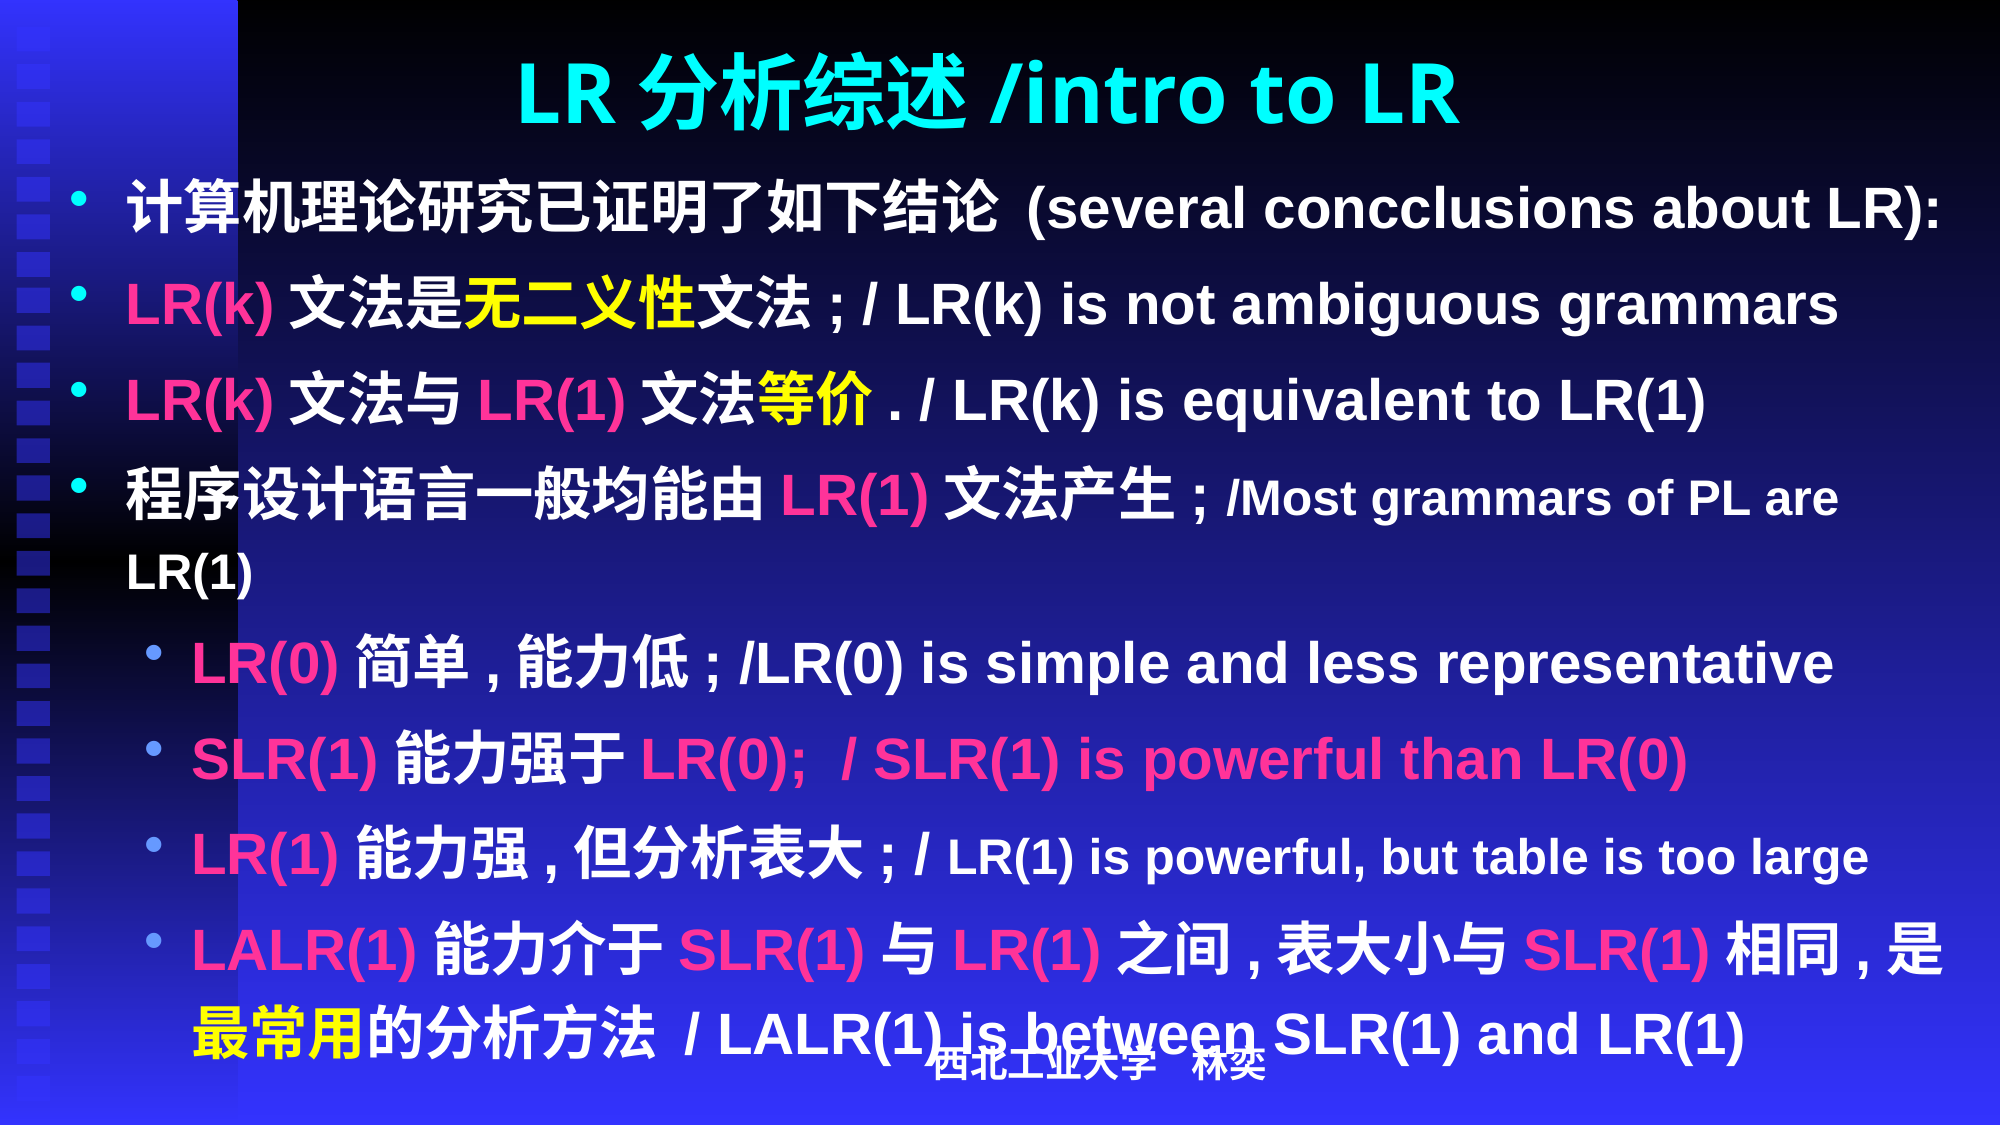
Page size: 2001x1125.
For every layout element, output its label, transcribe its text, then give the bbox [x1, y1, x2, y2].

title LR分析综述/intro to LR [349, 30, 1626, 148]
footer 西北工业大学 林奕 [783, 1024, 1417, 1101]
slide_number [1533, 1024, 1951, 1101]
list 计算机理论研究已证明了如下结论 (several concclusions about LR): LR(k)文法是无二义性文法; / LR(k) is not ambiguous grammars LR(k)文法与LR(1)文法等价. / LR(k) is equivalent to LR(1) 程序设计语言一般均能由LR(1)文法产生; /Most grammars of PL are LR(1) LR(0)简单,能力低; /LR(0) is simple and less representative SLR(1)能力强于LR(0); / SLR(1) is powerful than LR(0) LR(1)能力强,但分析表大; / LR(1) is powerful, but table is too large LALR(1)能力介于SLR(1)与LR(1)之间,表大小与SLR(1)相同,是最常用的分析方法 / LALR(1) is between SLR(1) and LR(1) [54, 148, 1979, 1024]
